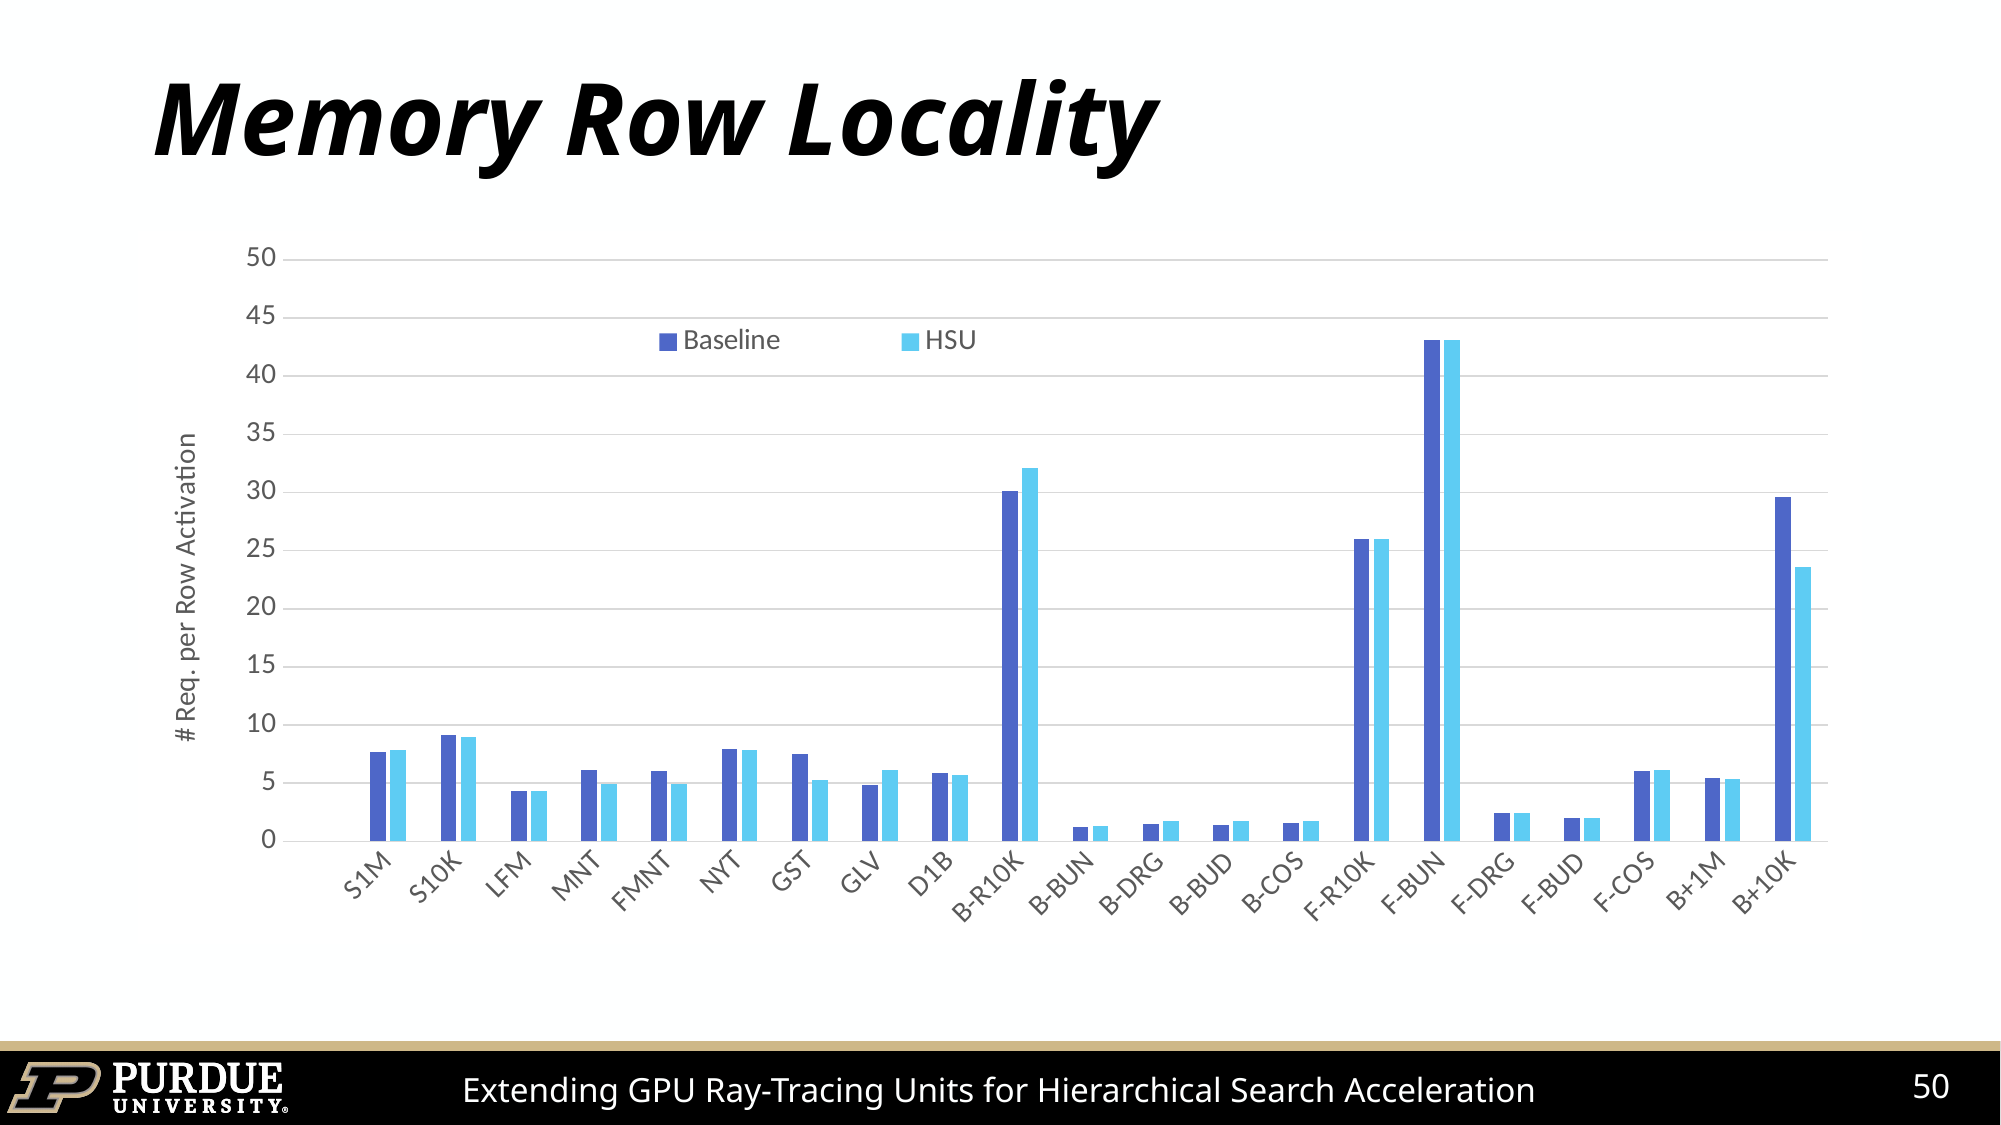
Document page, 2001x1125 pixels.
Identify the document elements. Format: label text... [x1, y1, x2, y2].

picture [7, 1062, 288, 1113]
title Memory Row Locality [137, 37, 1863, 209]
slide_number 50 [1862, 1051, 2000, 1125]
chart [137, 230, 1863, 945]
